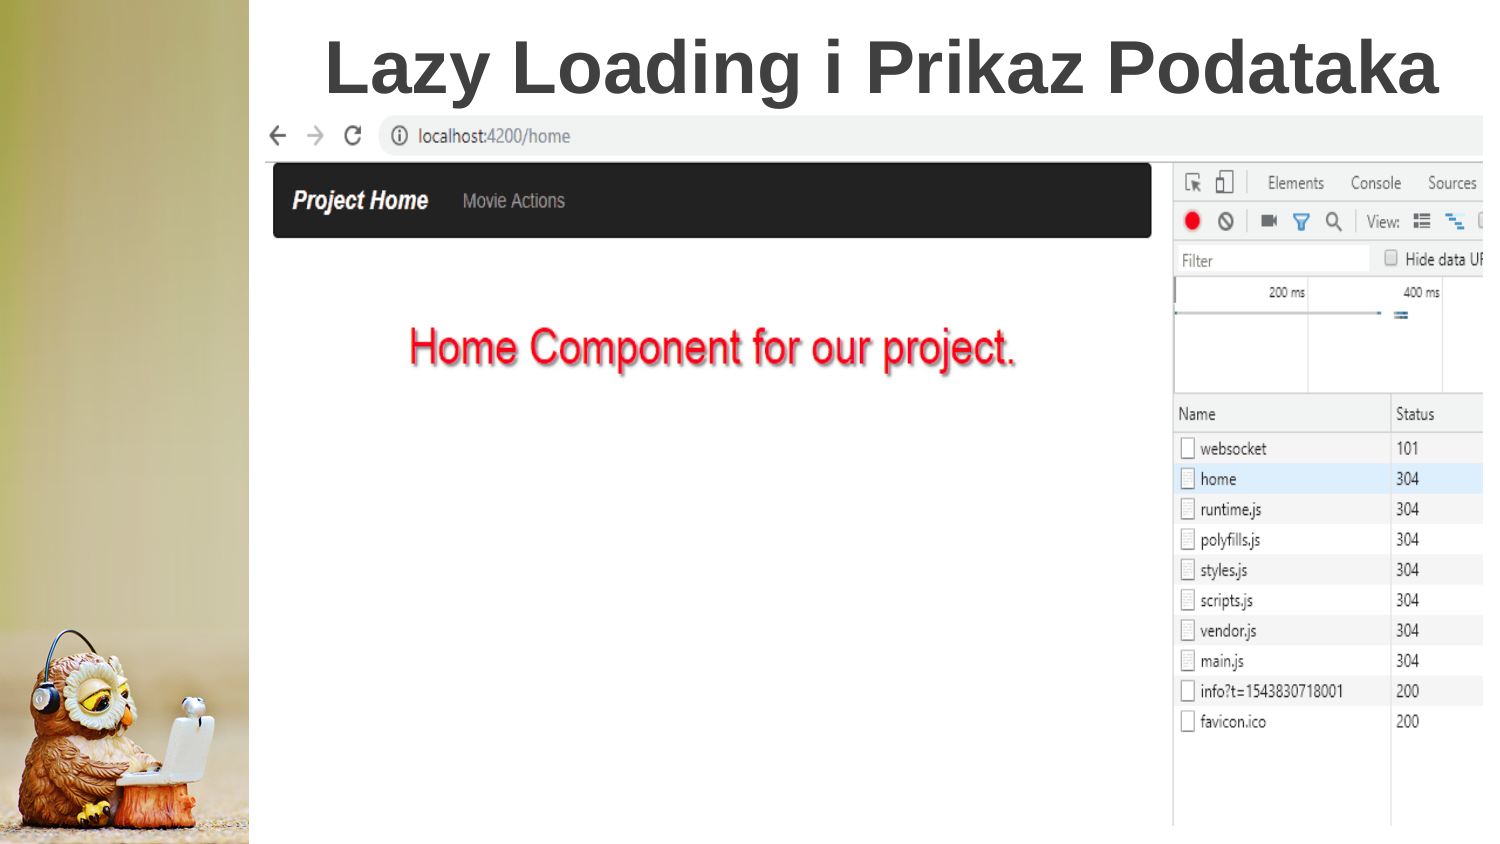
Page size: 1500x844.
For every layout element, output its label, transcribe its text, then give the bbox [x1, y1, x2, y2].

title Lazy Loading i Prikaz Podataka [265, 0, 1500, 127]
picture [0, 0, 1500, 844]
